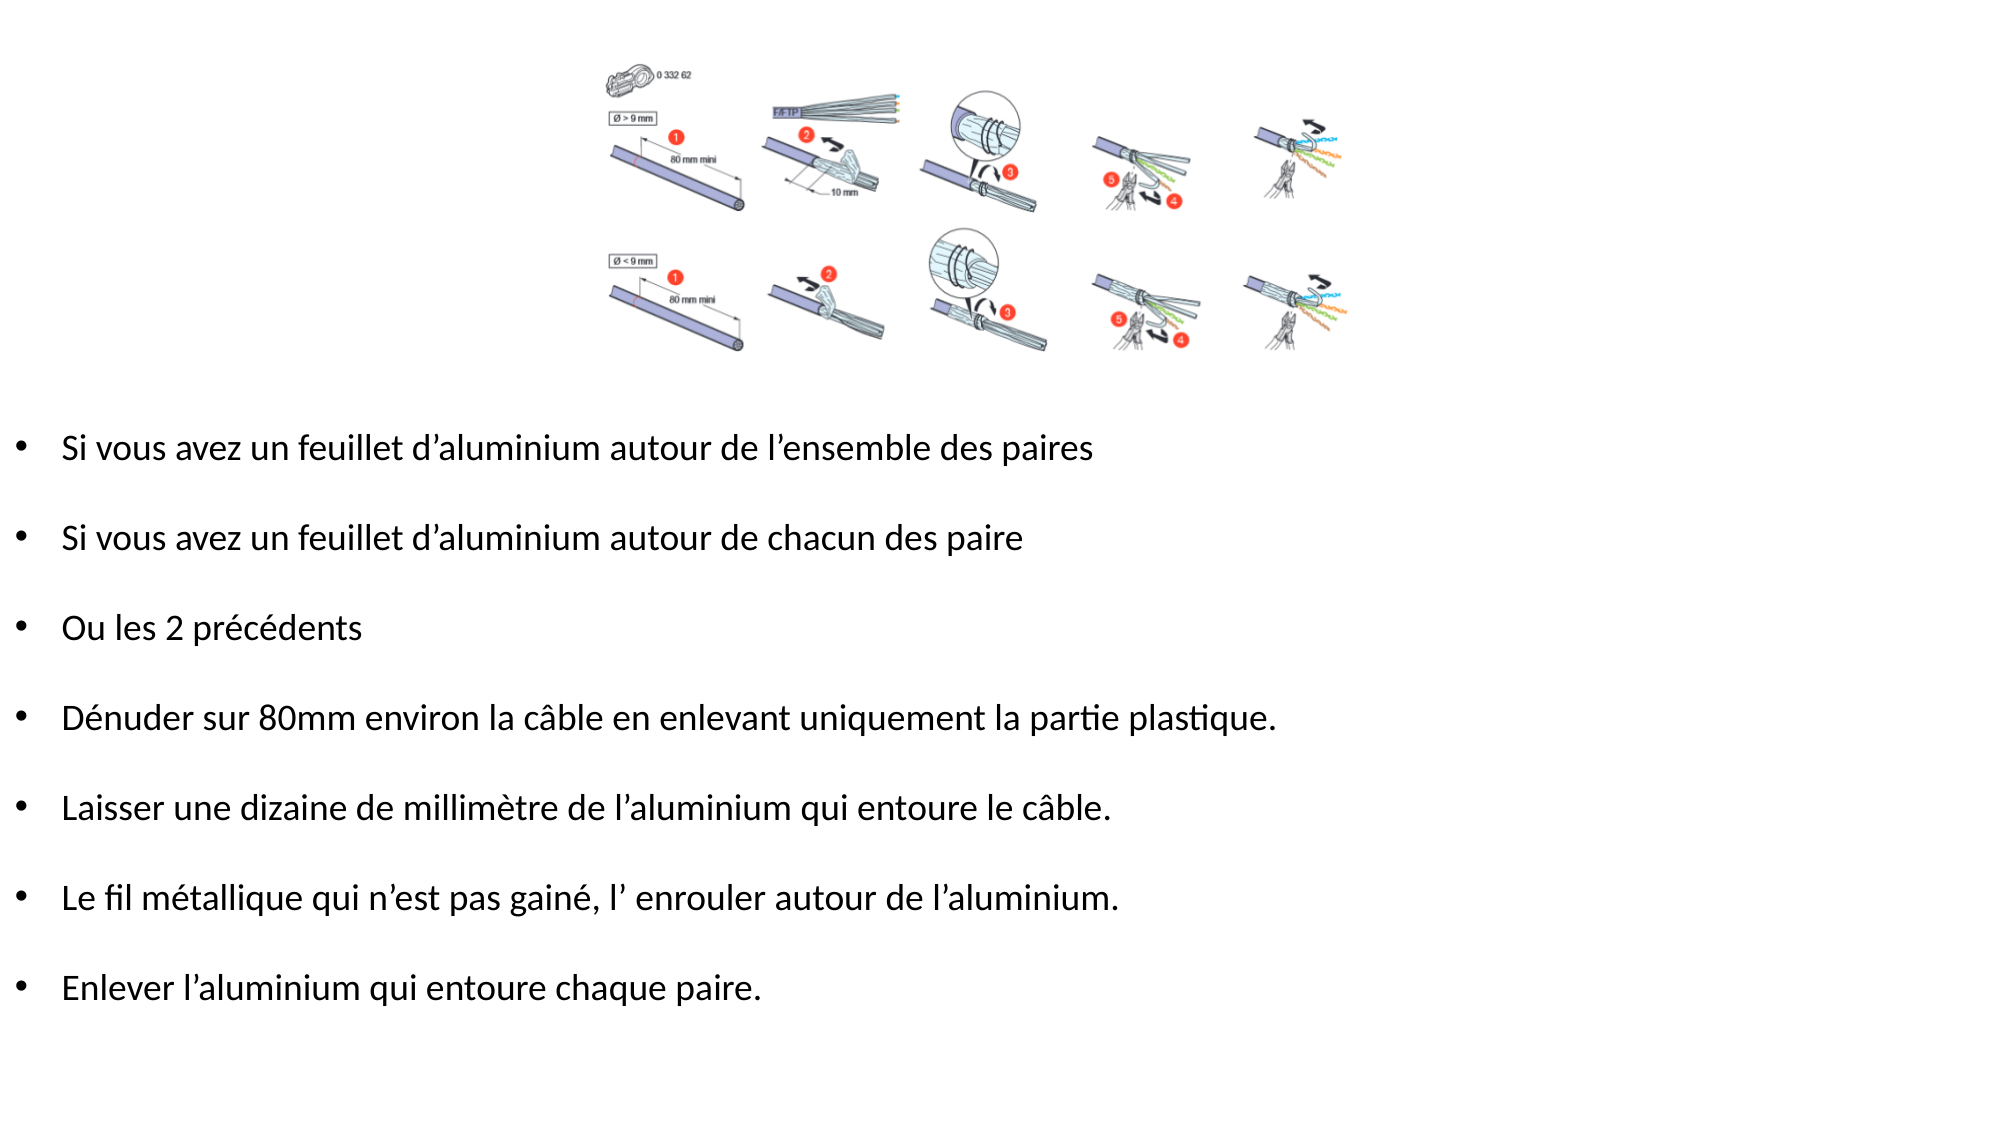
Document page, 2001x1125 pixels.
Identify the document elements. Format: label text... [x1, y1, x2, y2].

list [603, 56, 1373, 359]
text_box Si vous avez un feuillet d’aluminium autour de l’ensemble des paires Si vous avez un feuillet d’aluminium autour de chacun des paire Ou les 2 précédents Dénuder sur 80mm environ la câble en enlevant uniquement la partie plastique. Laisser une dizaine de millimètre de l’aluminium qui entoure le câble. Le fil métallique qui n’est pas gainé, l’ enrouler autour de l’aluminium. Enlever l’aluminium qui entoure chaque paire. [0, 415, 2000, 1125]
